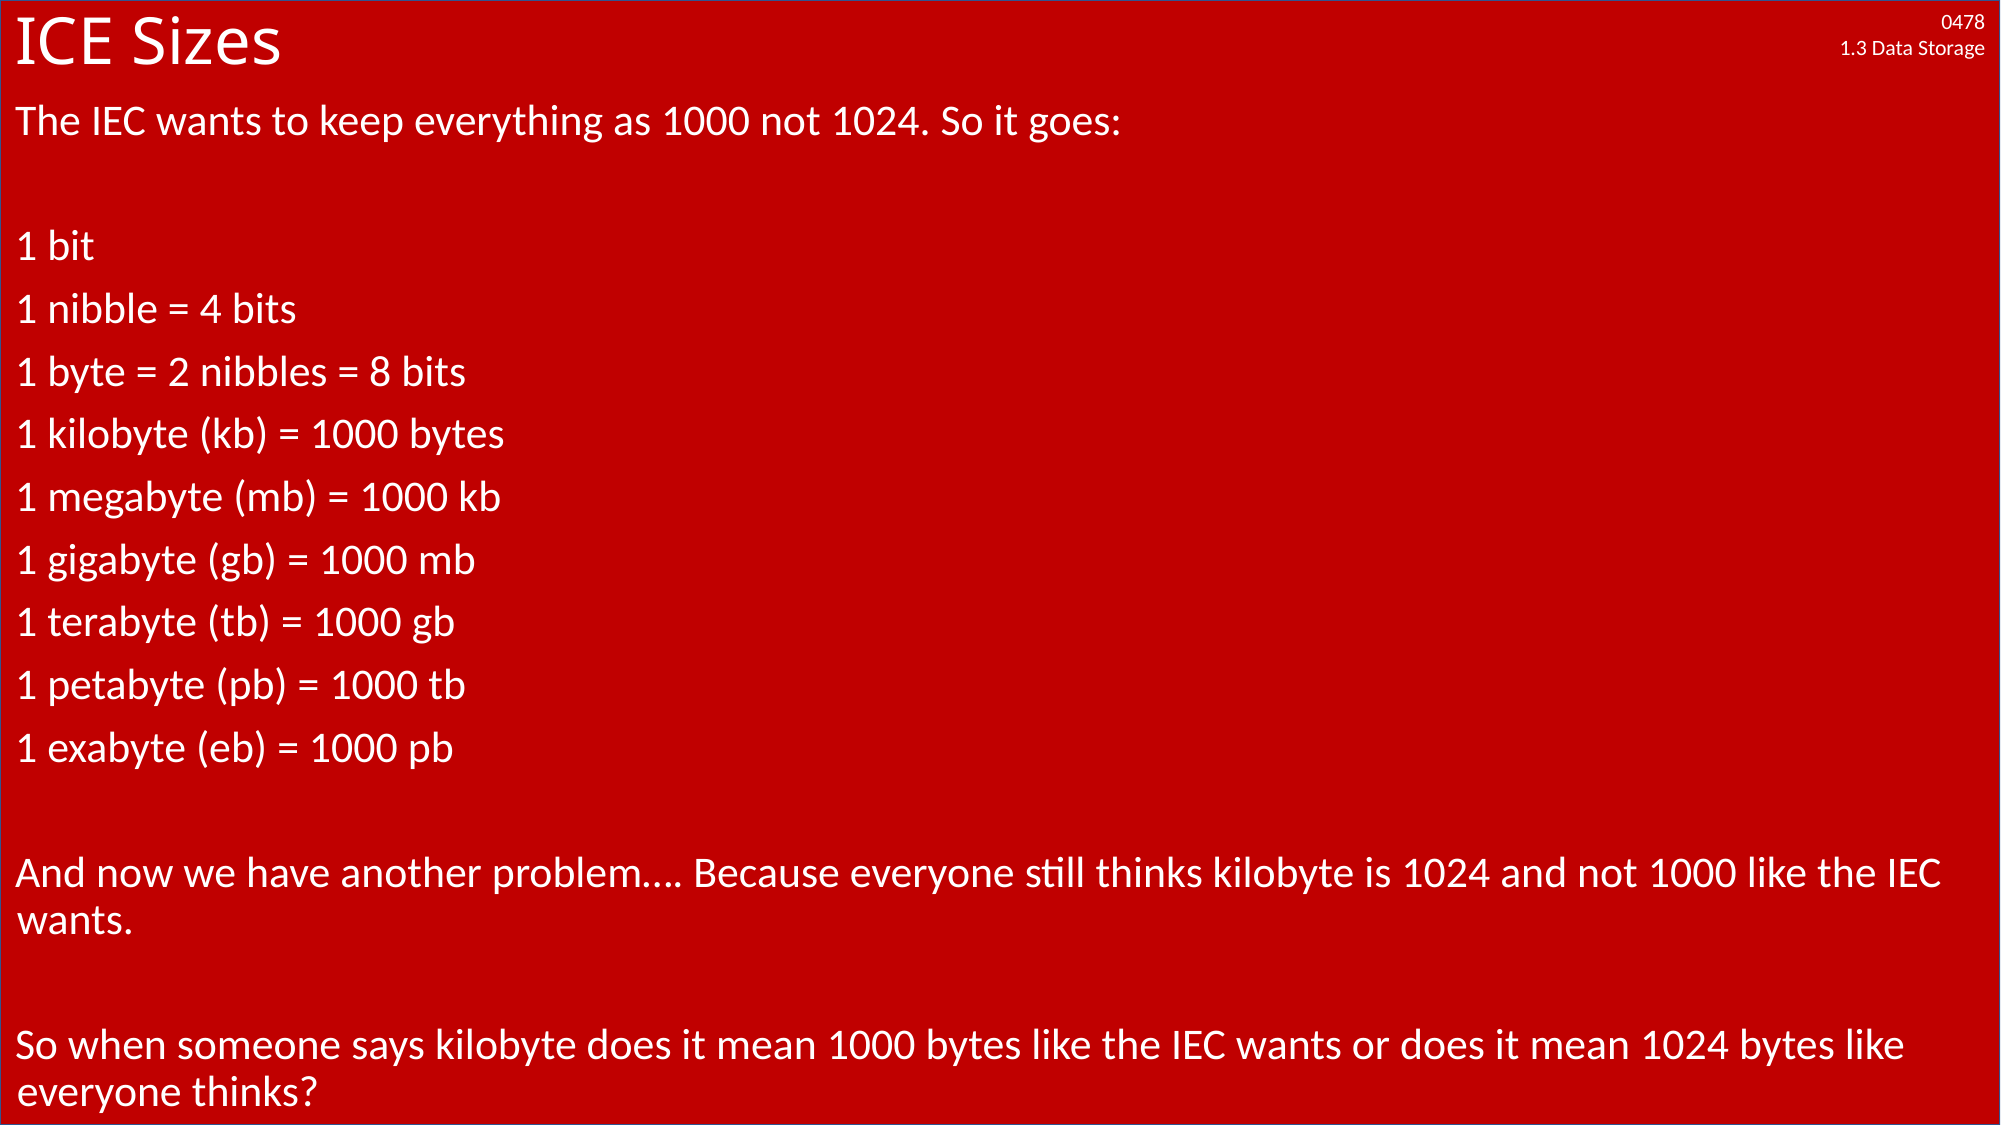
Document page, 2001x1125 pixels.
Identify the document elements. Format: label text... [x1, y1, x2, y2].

title ICE Sizes [0, 0, 2000, 86]
list The IEC wants to keep everything as 1000 not 1024. So it goes: 1 bit 1 nibble = 4 bits 1 byte = 2 nibbles = 8 bits 1 kilobyte (kb) = 1000 bytes 1 megabyte (mb) = 1000 kb 1 gigabyte (gb) = 1000 mb 1 terabyte (tb) = 1000 gb 1 petabyte (pb) = 1000 tb 1 exabyte (eb) = 1000 pb And now we have another problem…. Because everyone still thinks kilobyte is 1024 and not 1000 like the IEC wants. So when someone says kilobyte does it mean 1000 bytes like the IEC wants or does it mean 1024 bytes like everyone thinks? [0, 90, 2000, 1125]
